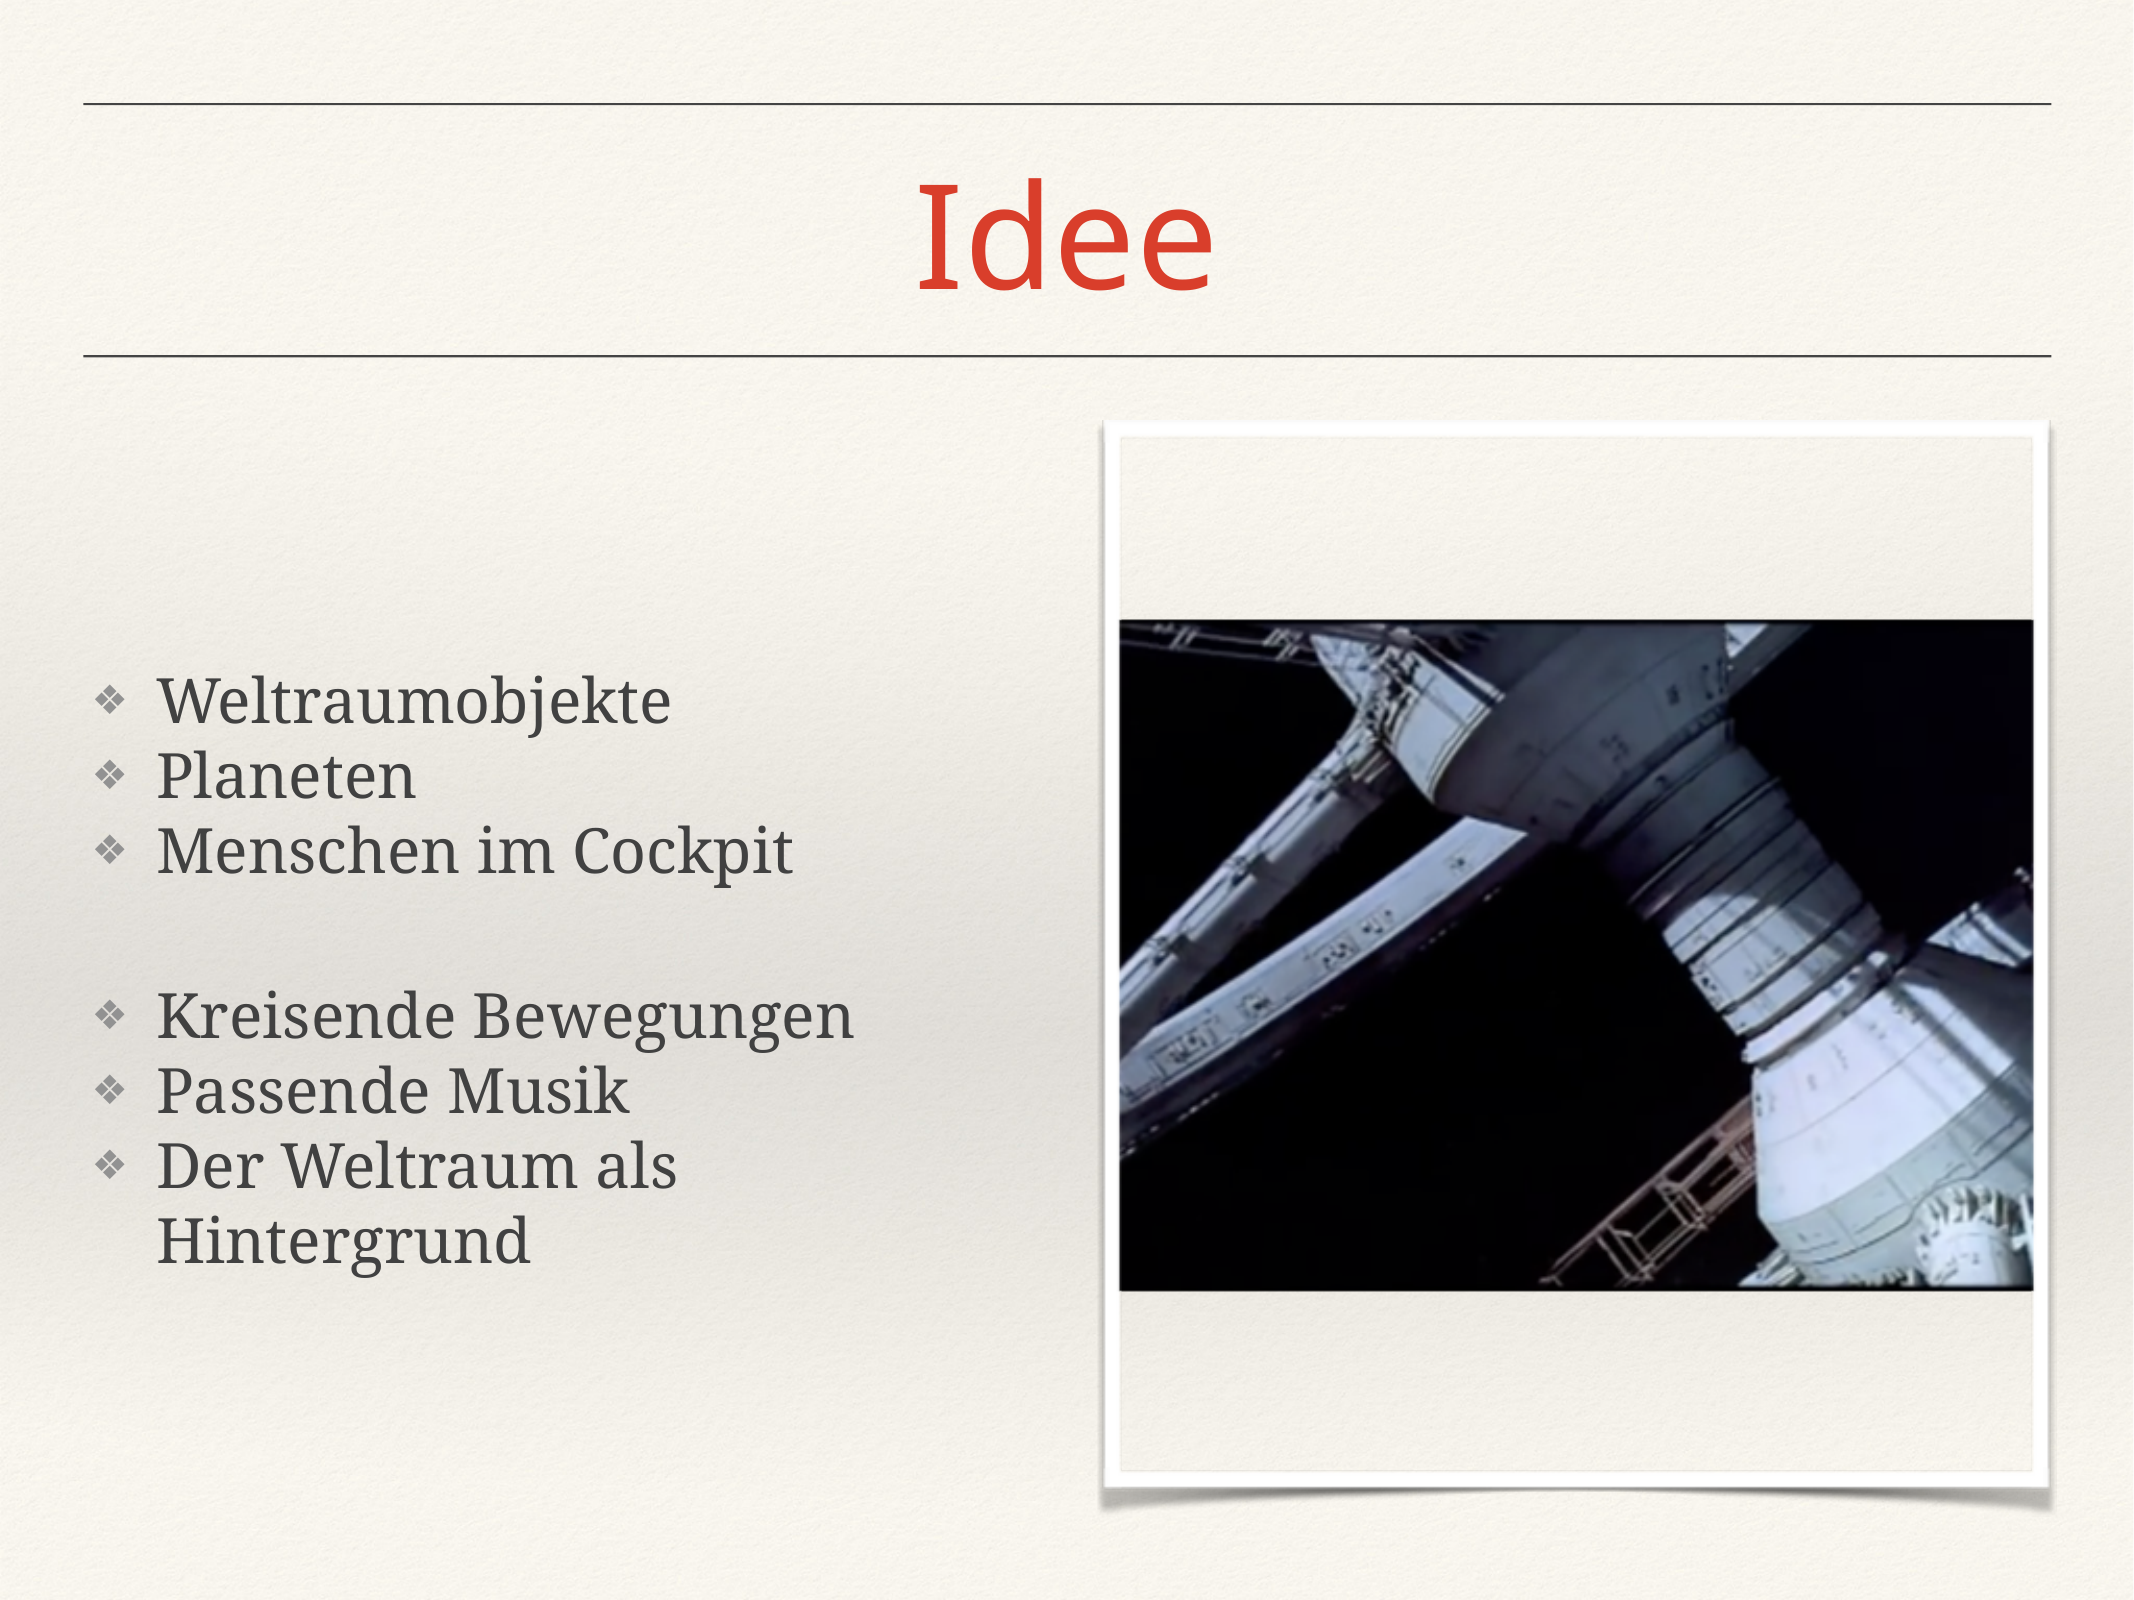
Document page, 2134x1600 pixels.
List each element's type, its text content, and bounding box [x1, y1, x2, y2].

picture [0, 0, 2134, 1600]
text_box Idee [83, 131, 2050, 332]
text_box Weltraumobjekte Planeten Menschen im Cockpit Kreisende Bewegungen Passende Musik Der Weltraum als Hintergrund [83, 447, 1038, 1490]
